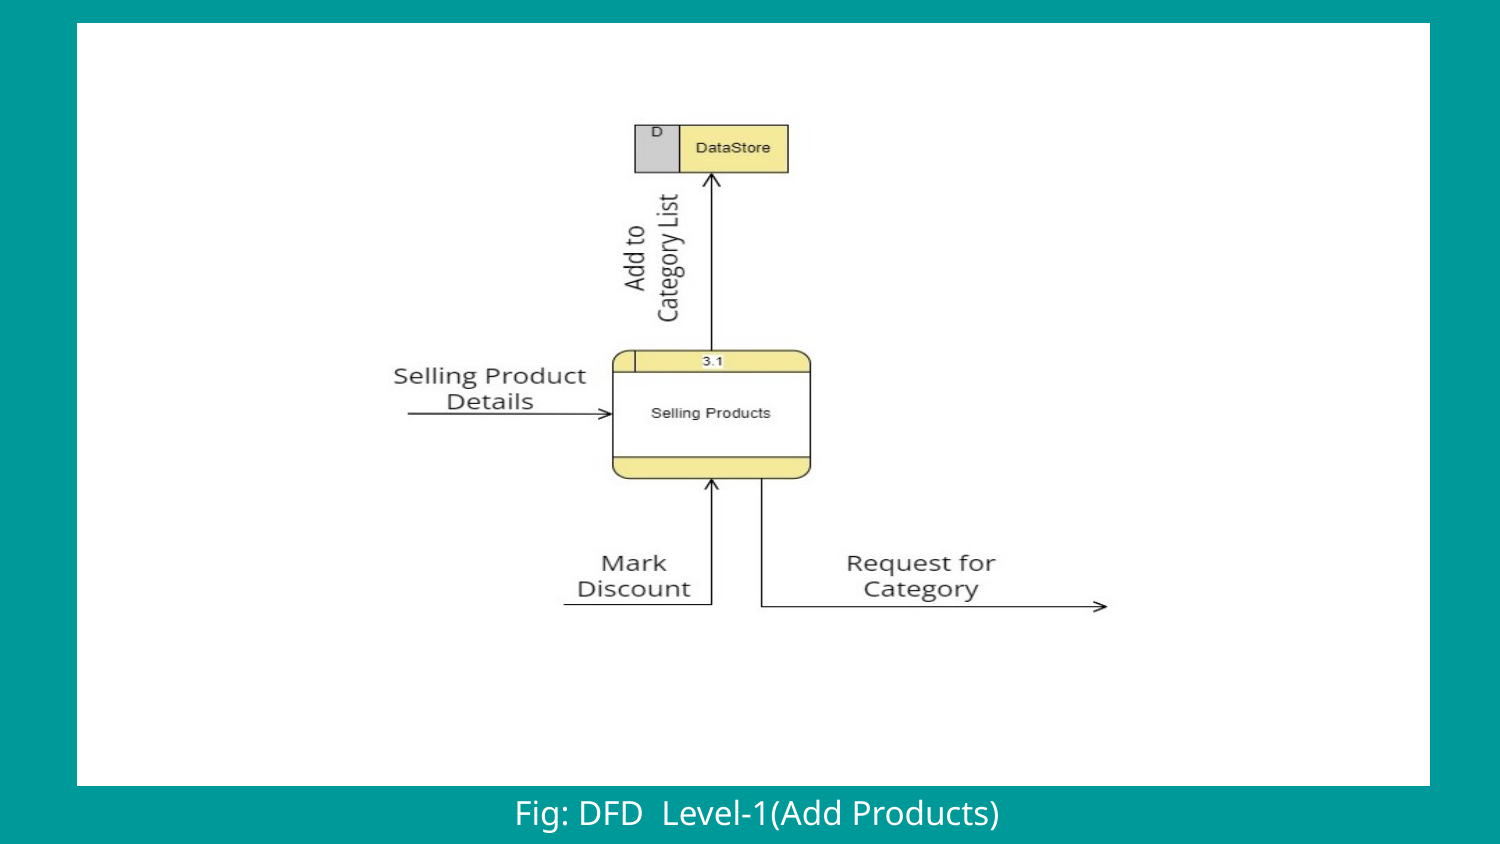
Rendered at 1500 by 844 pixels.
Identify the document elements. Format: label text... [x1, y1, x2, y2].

picture [77, 23, 1430, 786]
subtitle Fig: DFD Level-1(Add Products) [444, 794, 1044, 844]
